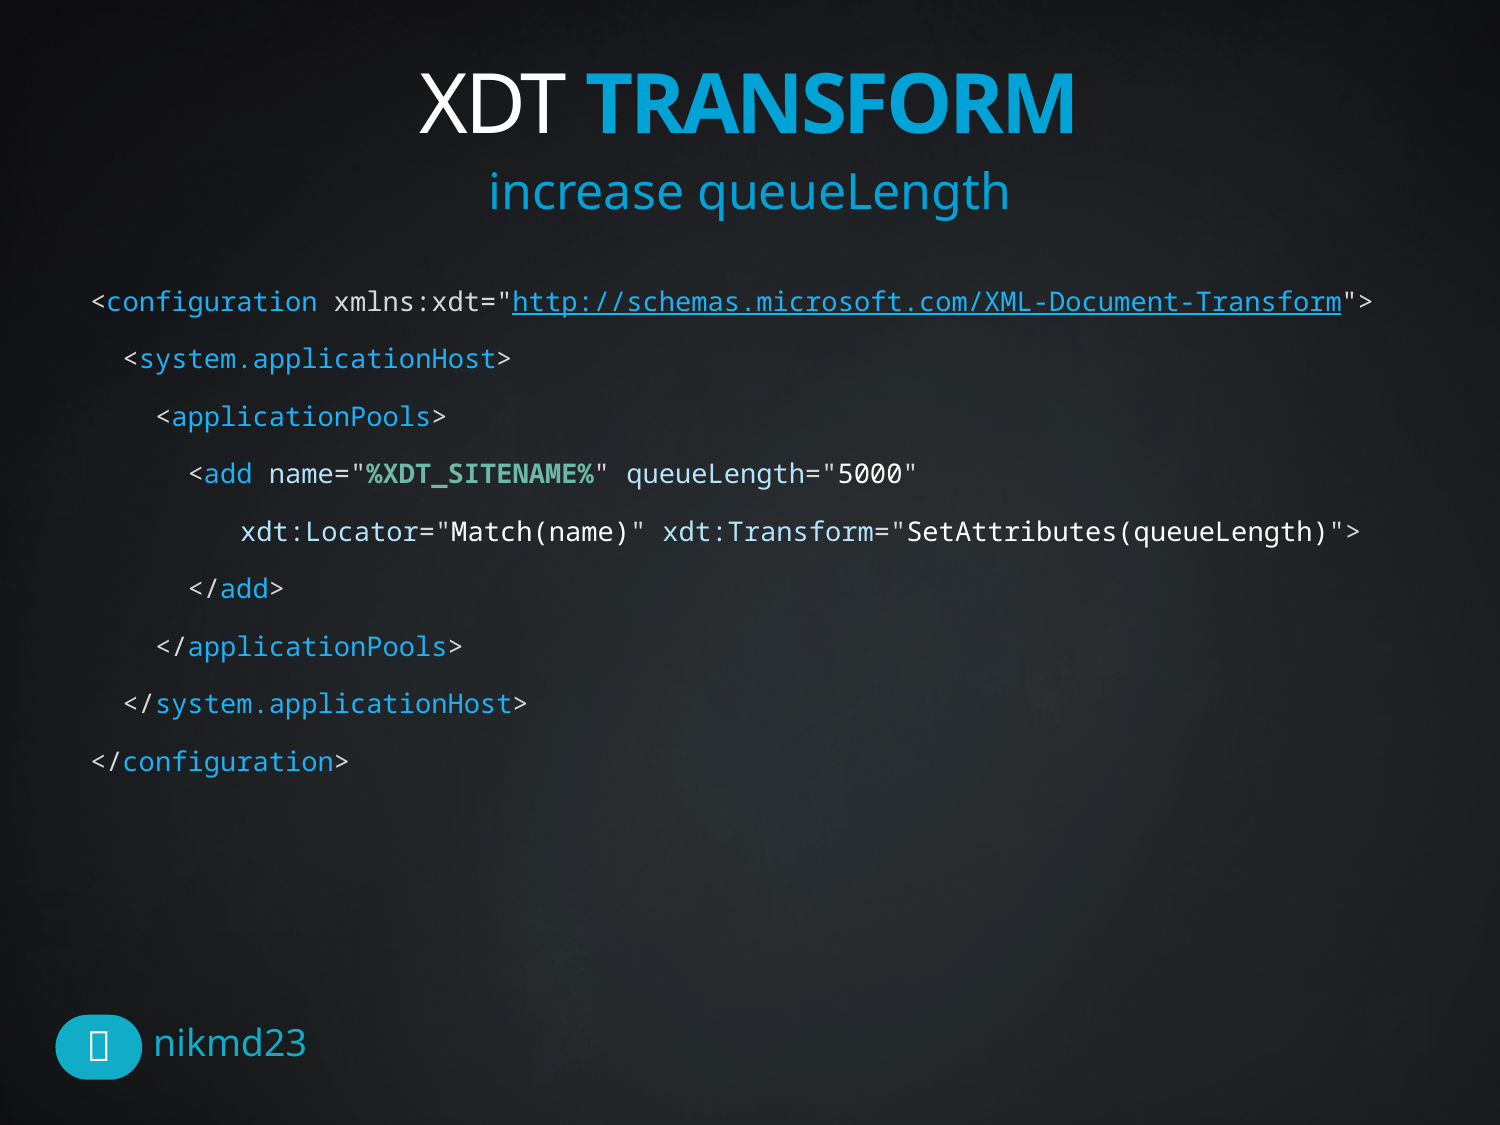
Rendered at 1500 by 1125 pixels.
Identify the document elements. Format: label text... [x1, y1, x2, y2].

list increase queueLength [75, 151, 1425, 229]
list <configuration xmlns:xdt="http://schemas.microsoft.com/XML-Document-Transform"> <system.applicationHost> <applicationPools> <add name="%XDT_SITENAME%" queueLength="5000" xdt:Locator="Match(name)" xdt:Transform="SetAttributes(queueLength)"> </add> </applicationPools> </system.applicationHost> </configuration> [75, 283, 1425, 925]
title XDT TRANSFORM [75, 50, 1425, 150]
picture [0, 0, 1500, 1125]
